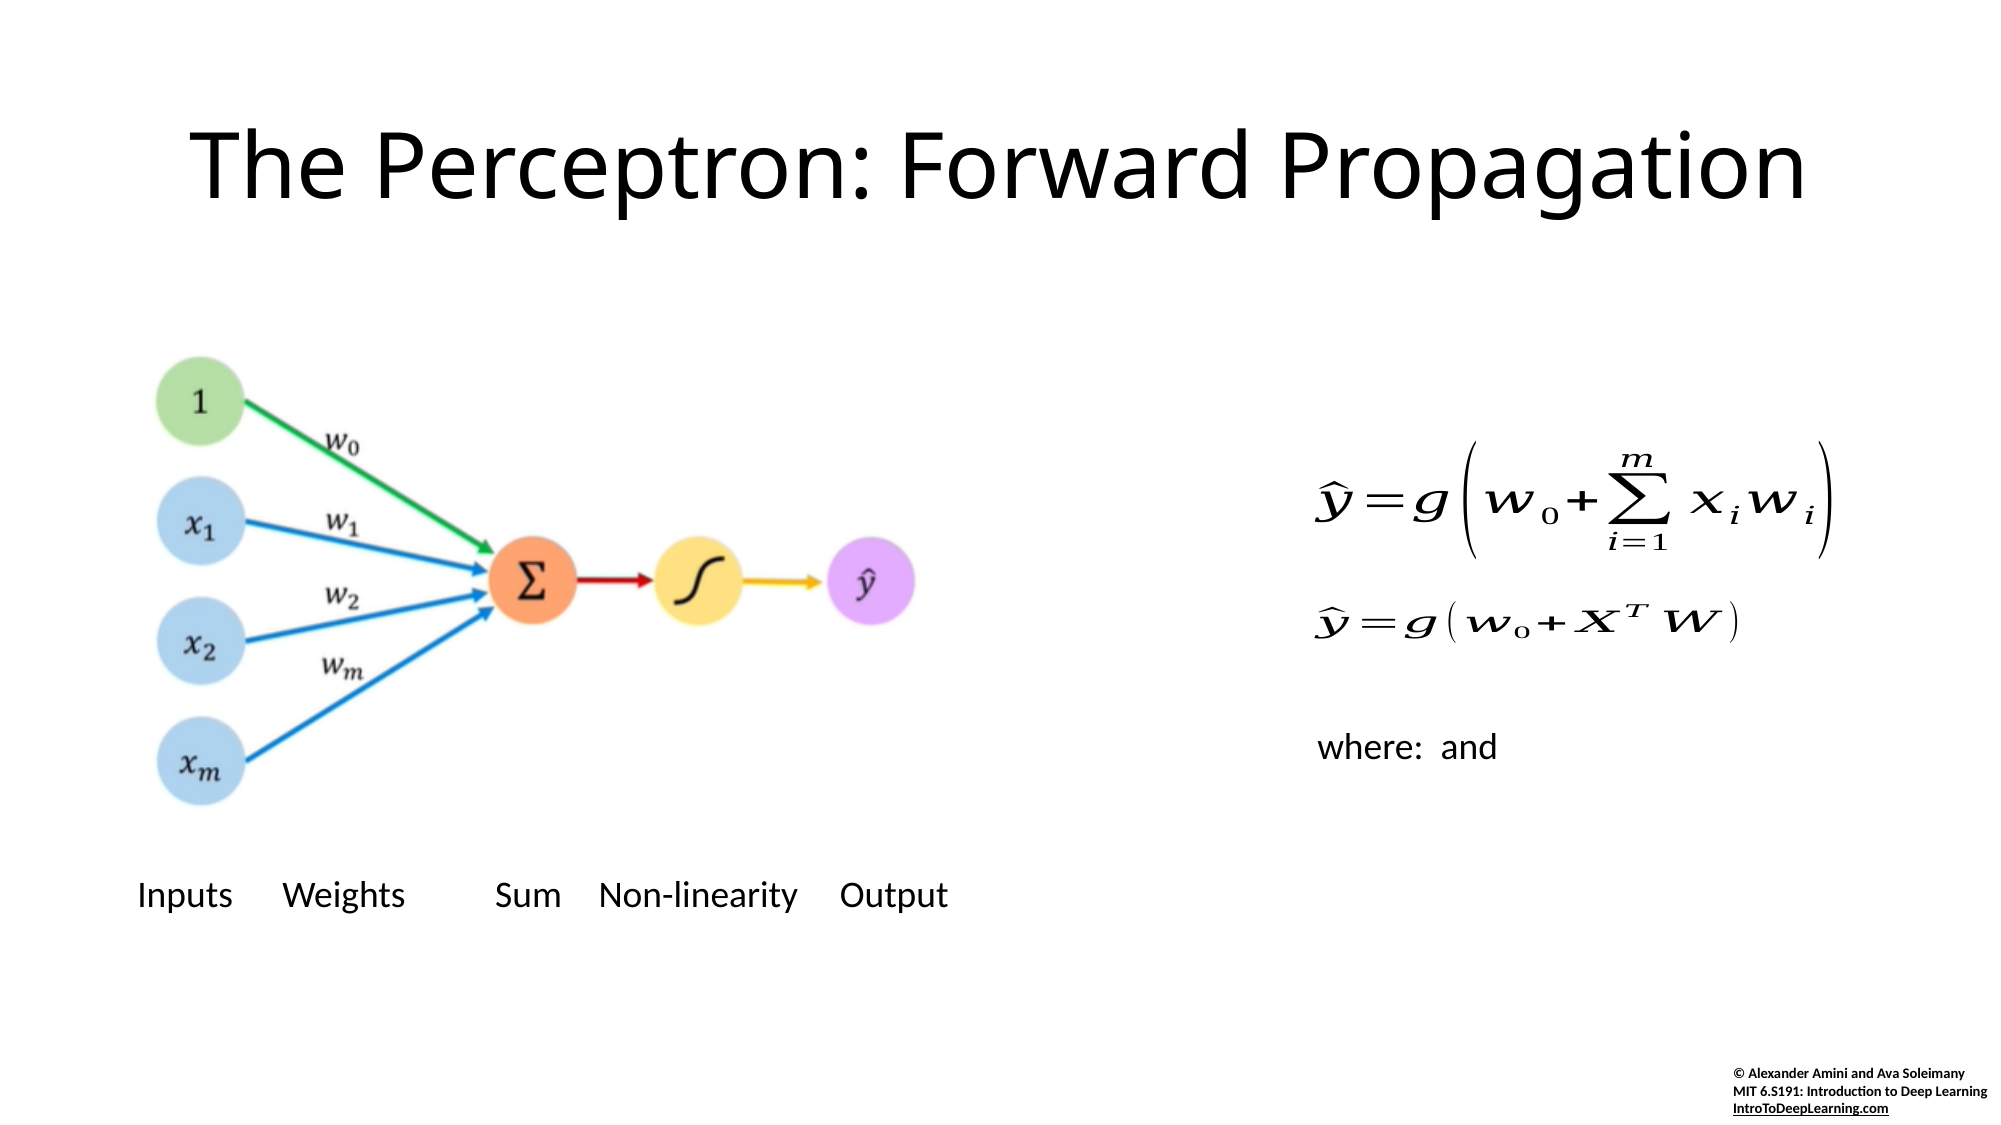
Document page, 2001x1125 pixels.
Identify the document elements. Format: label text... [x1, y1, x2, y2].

picture [97, 300, 955, 832]
text_box Weights [247, 863, 441, 923]
text_box Inputs [89, 863, 247, 923]
title The Perceptron: Forward Propagation [137, 59, 1863, 278]
text_box Non-linearity [617, 863, 829, 923]
text_box Output [829, 863, 991, 923]
text_box Sum [441, 863, 617, 923]
